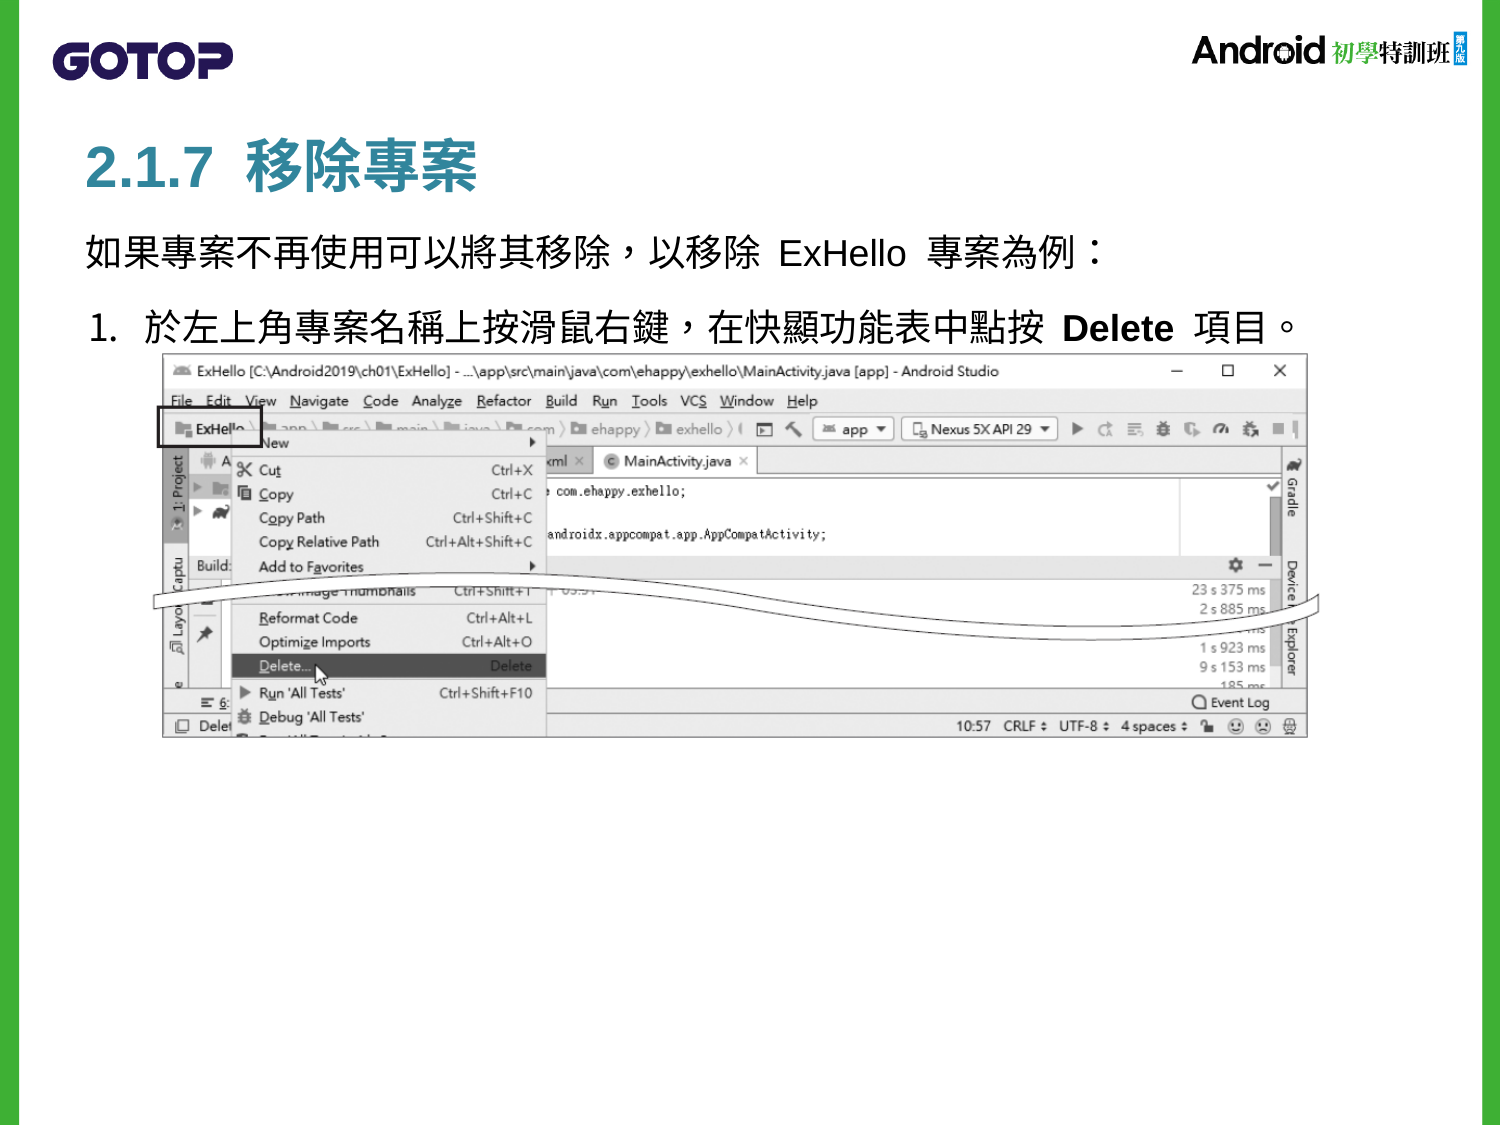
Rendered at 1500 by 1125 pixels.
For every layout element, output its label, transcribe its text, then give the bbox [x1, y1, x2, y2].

list 2.1.7 移除專案 如果專案不再使用可以將其移除，以移除 ExHello 專案為例： 於左上角專案名稱上按滑鼠右鍵，在快顯功能表中點按 Delete 項目。 [70, 121, 1430, 1067]
picture [0, 0, 1500, 1125]
